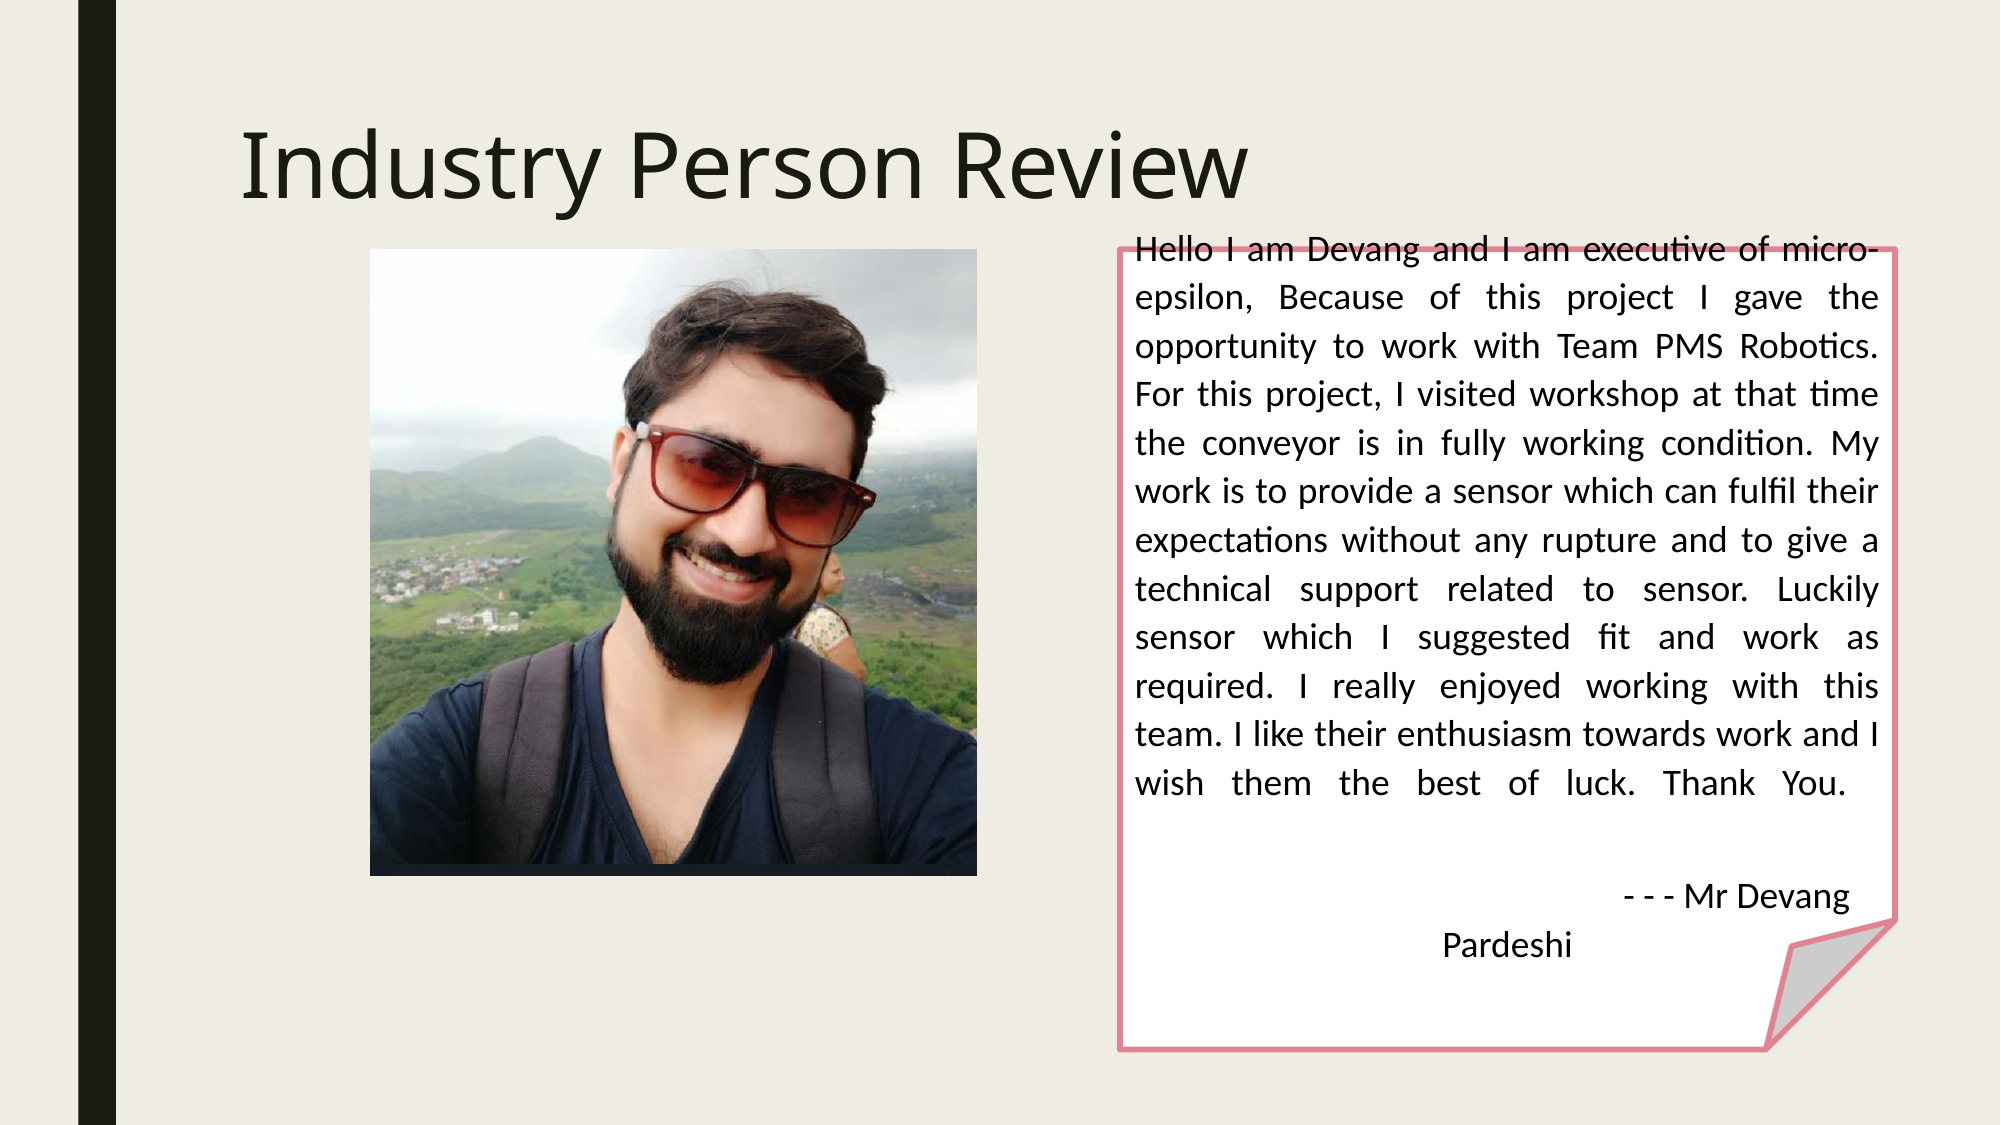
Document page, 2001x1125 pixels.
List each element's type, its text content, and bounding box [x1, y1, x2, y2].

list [370, 249, 977, 876]
text_box Hello I am Devang and I am executive of micro-epsilon, Because of this project I gave the opportunity to work with Team PMS Robotics. For this project, I visited workshop at that time the conveyor is in fully working condition. My work is to provide a sensor which can fulfil their expectations without any rupture and to give a technical support related to sensor. Luckily sensor which I suggested fit and work as required. I really enjoyed working with this team. I like their enthusiasm towards work and I wish them the best of luck. Thank You. - - - Mr Devang Pardeshi [1117, 246, 1898, 1053]
title Industry Person Review [225, 112, 1800, 357]
